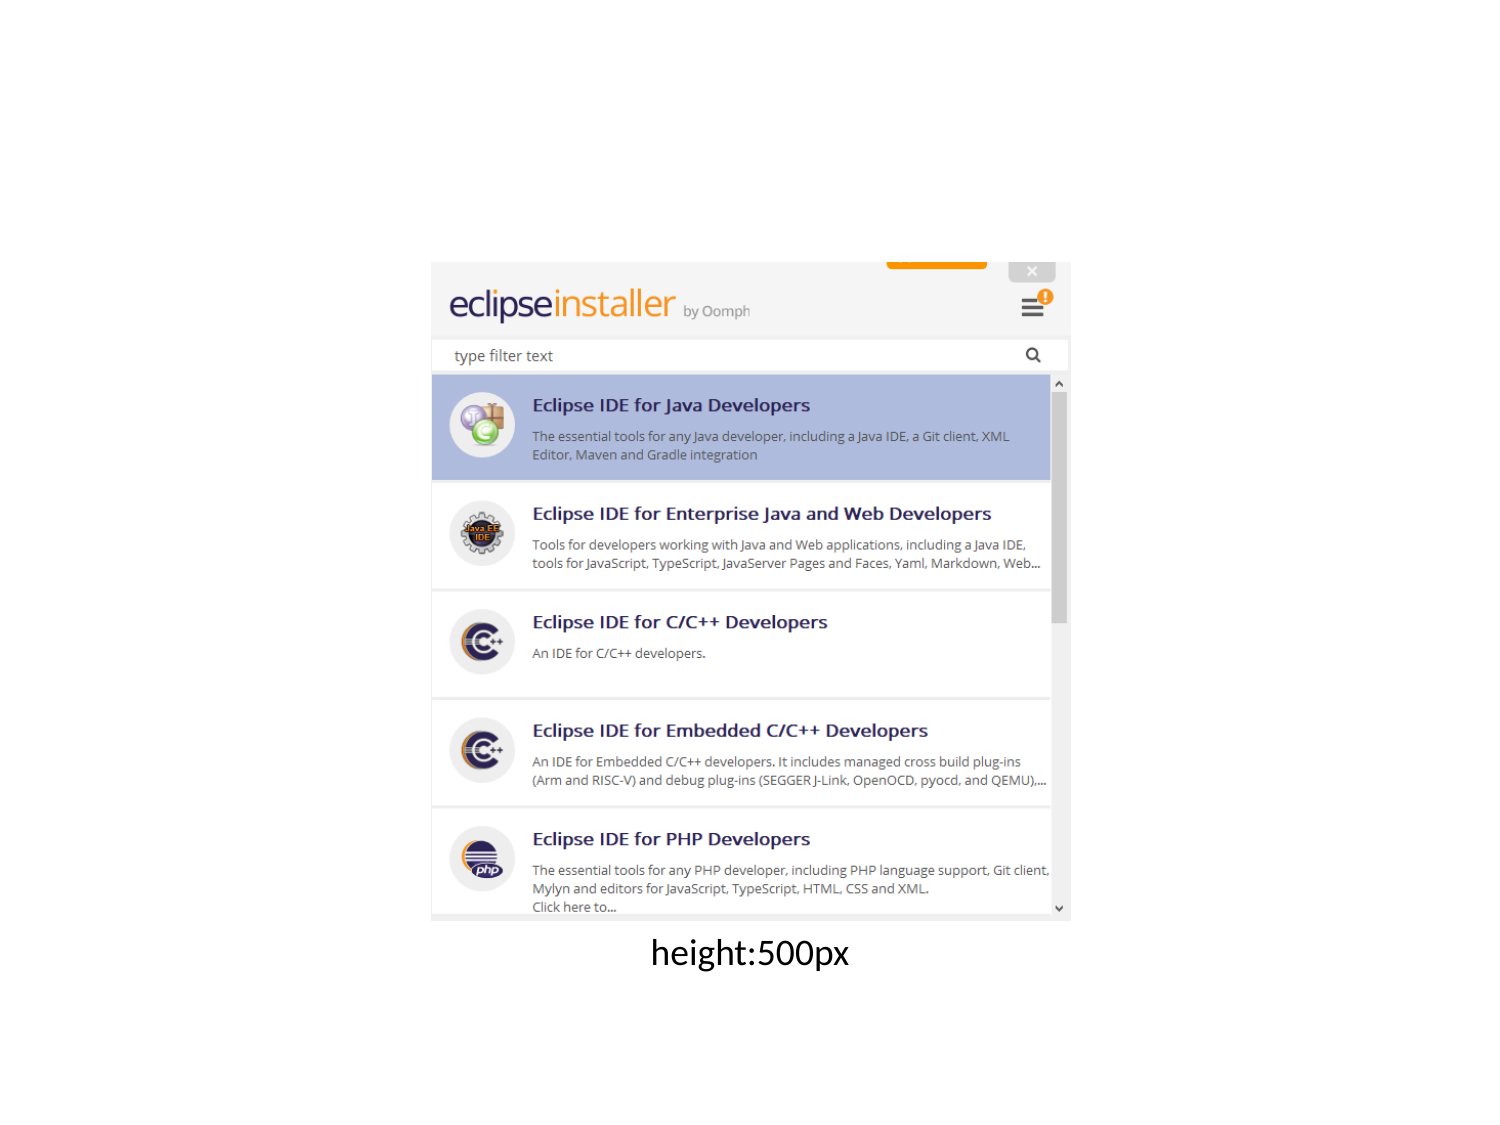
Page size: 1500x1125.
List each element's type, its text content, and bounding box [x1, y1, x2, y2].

text_box height:500px [74, 920, 1425, 1005]
picture [430, 262, 1071, 921]
